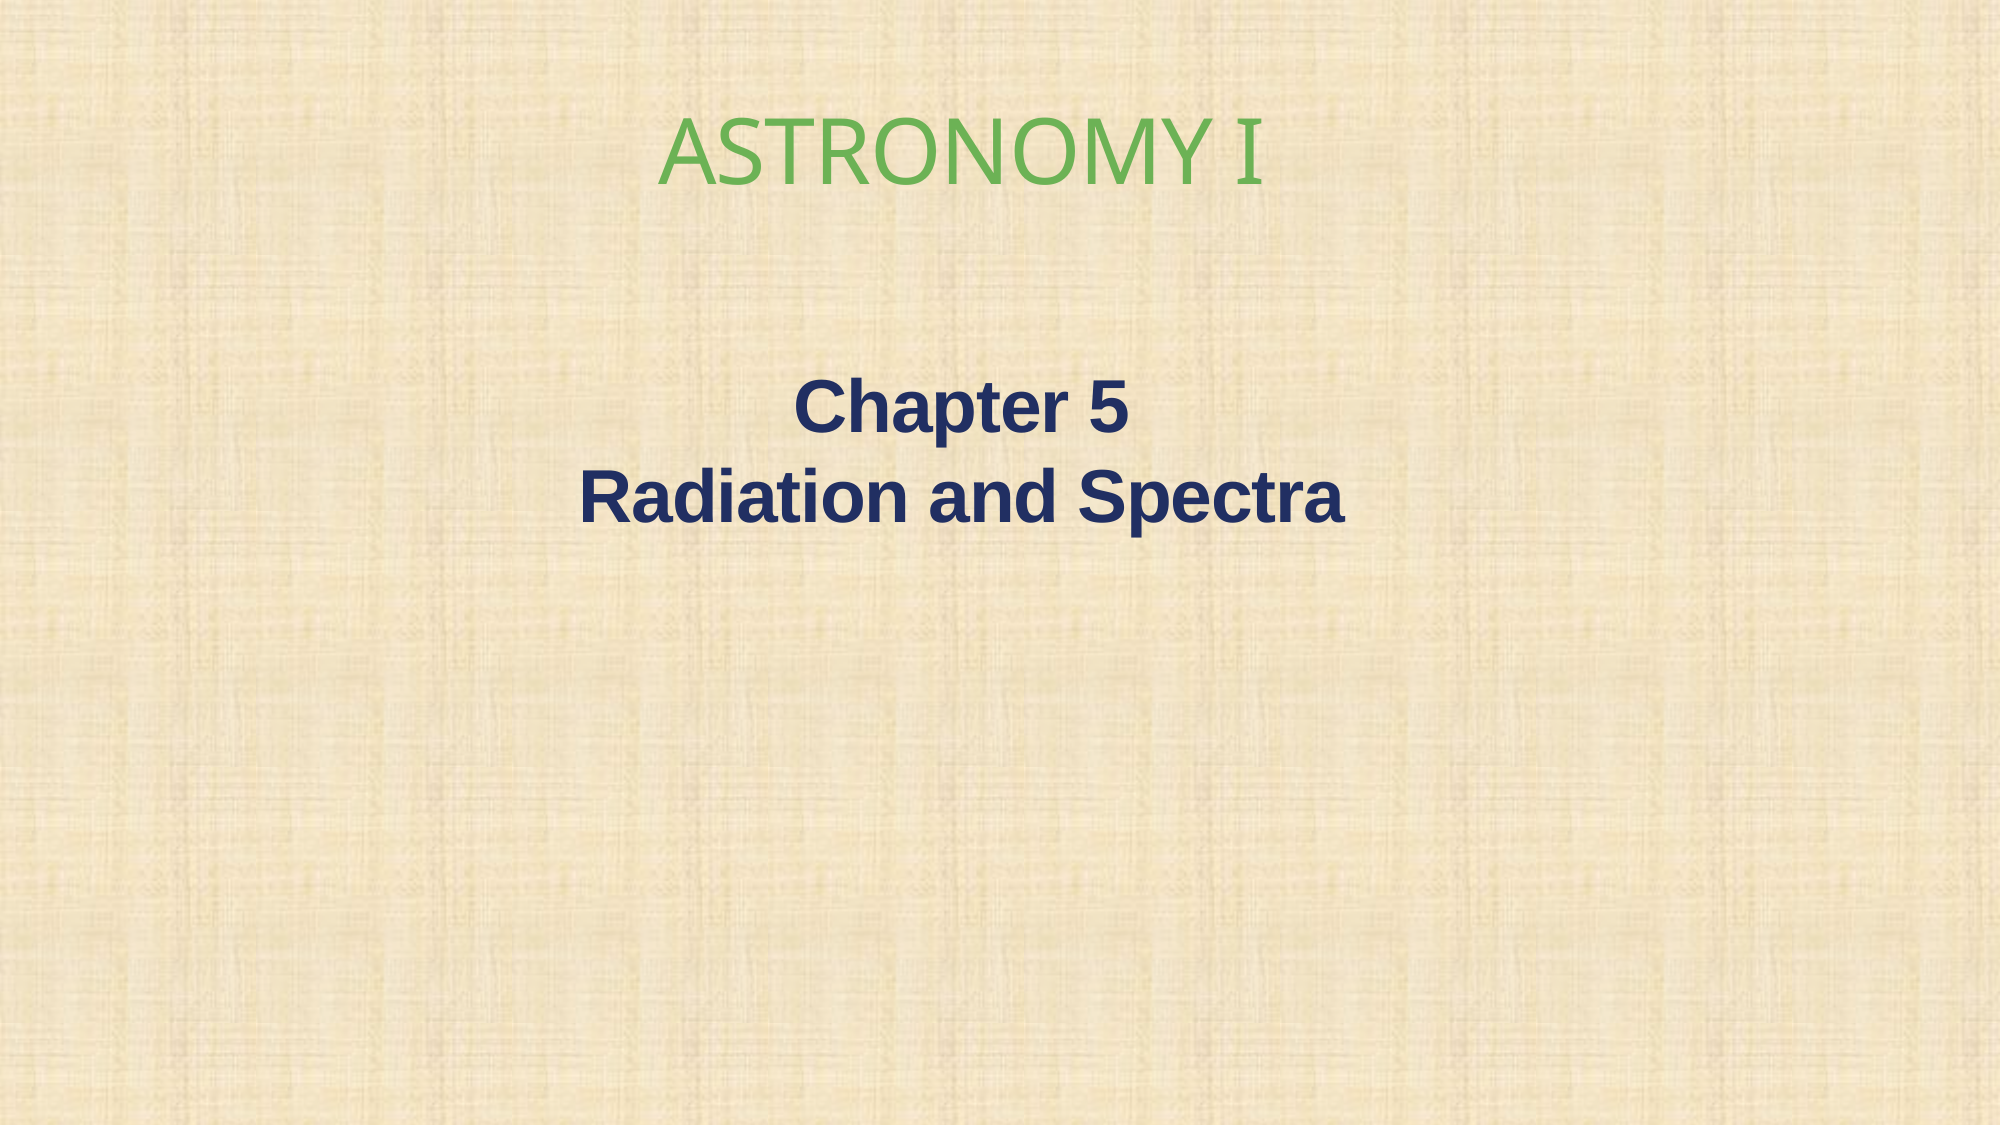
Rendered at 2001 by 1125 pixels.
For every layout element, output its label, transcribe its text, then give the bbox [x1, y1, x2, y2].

text_box ASTRONOMY I Chapter 5 Radiation and Spectra [212, 85, 1713, 583]
